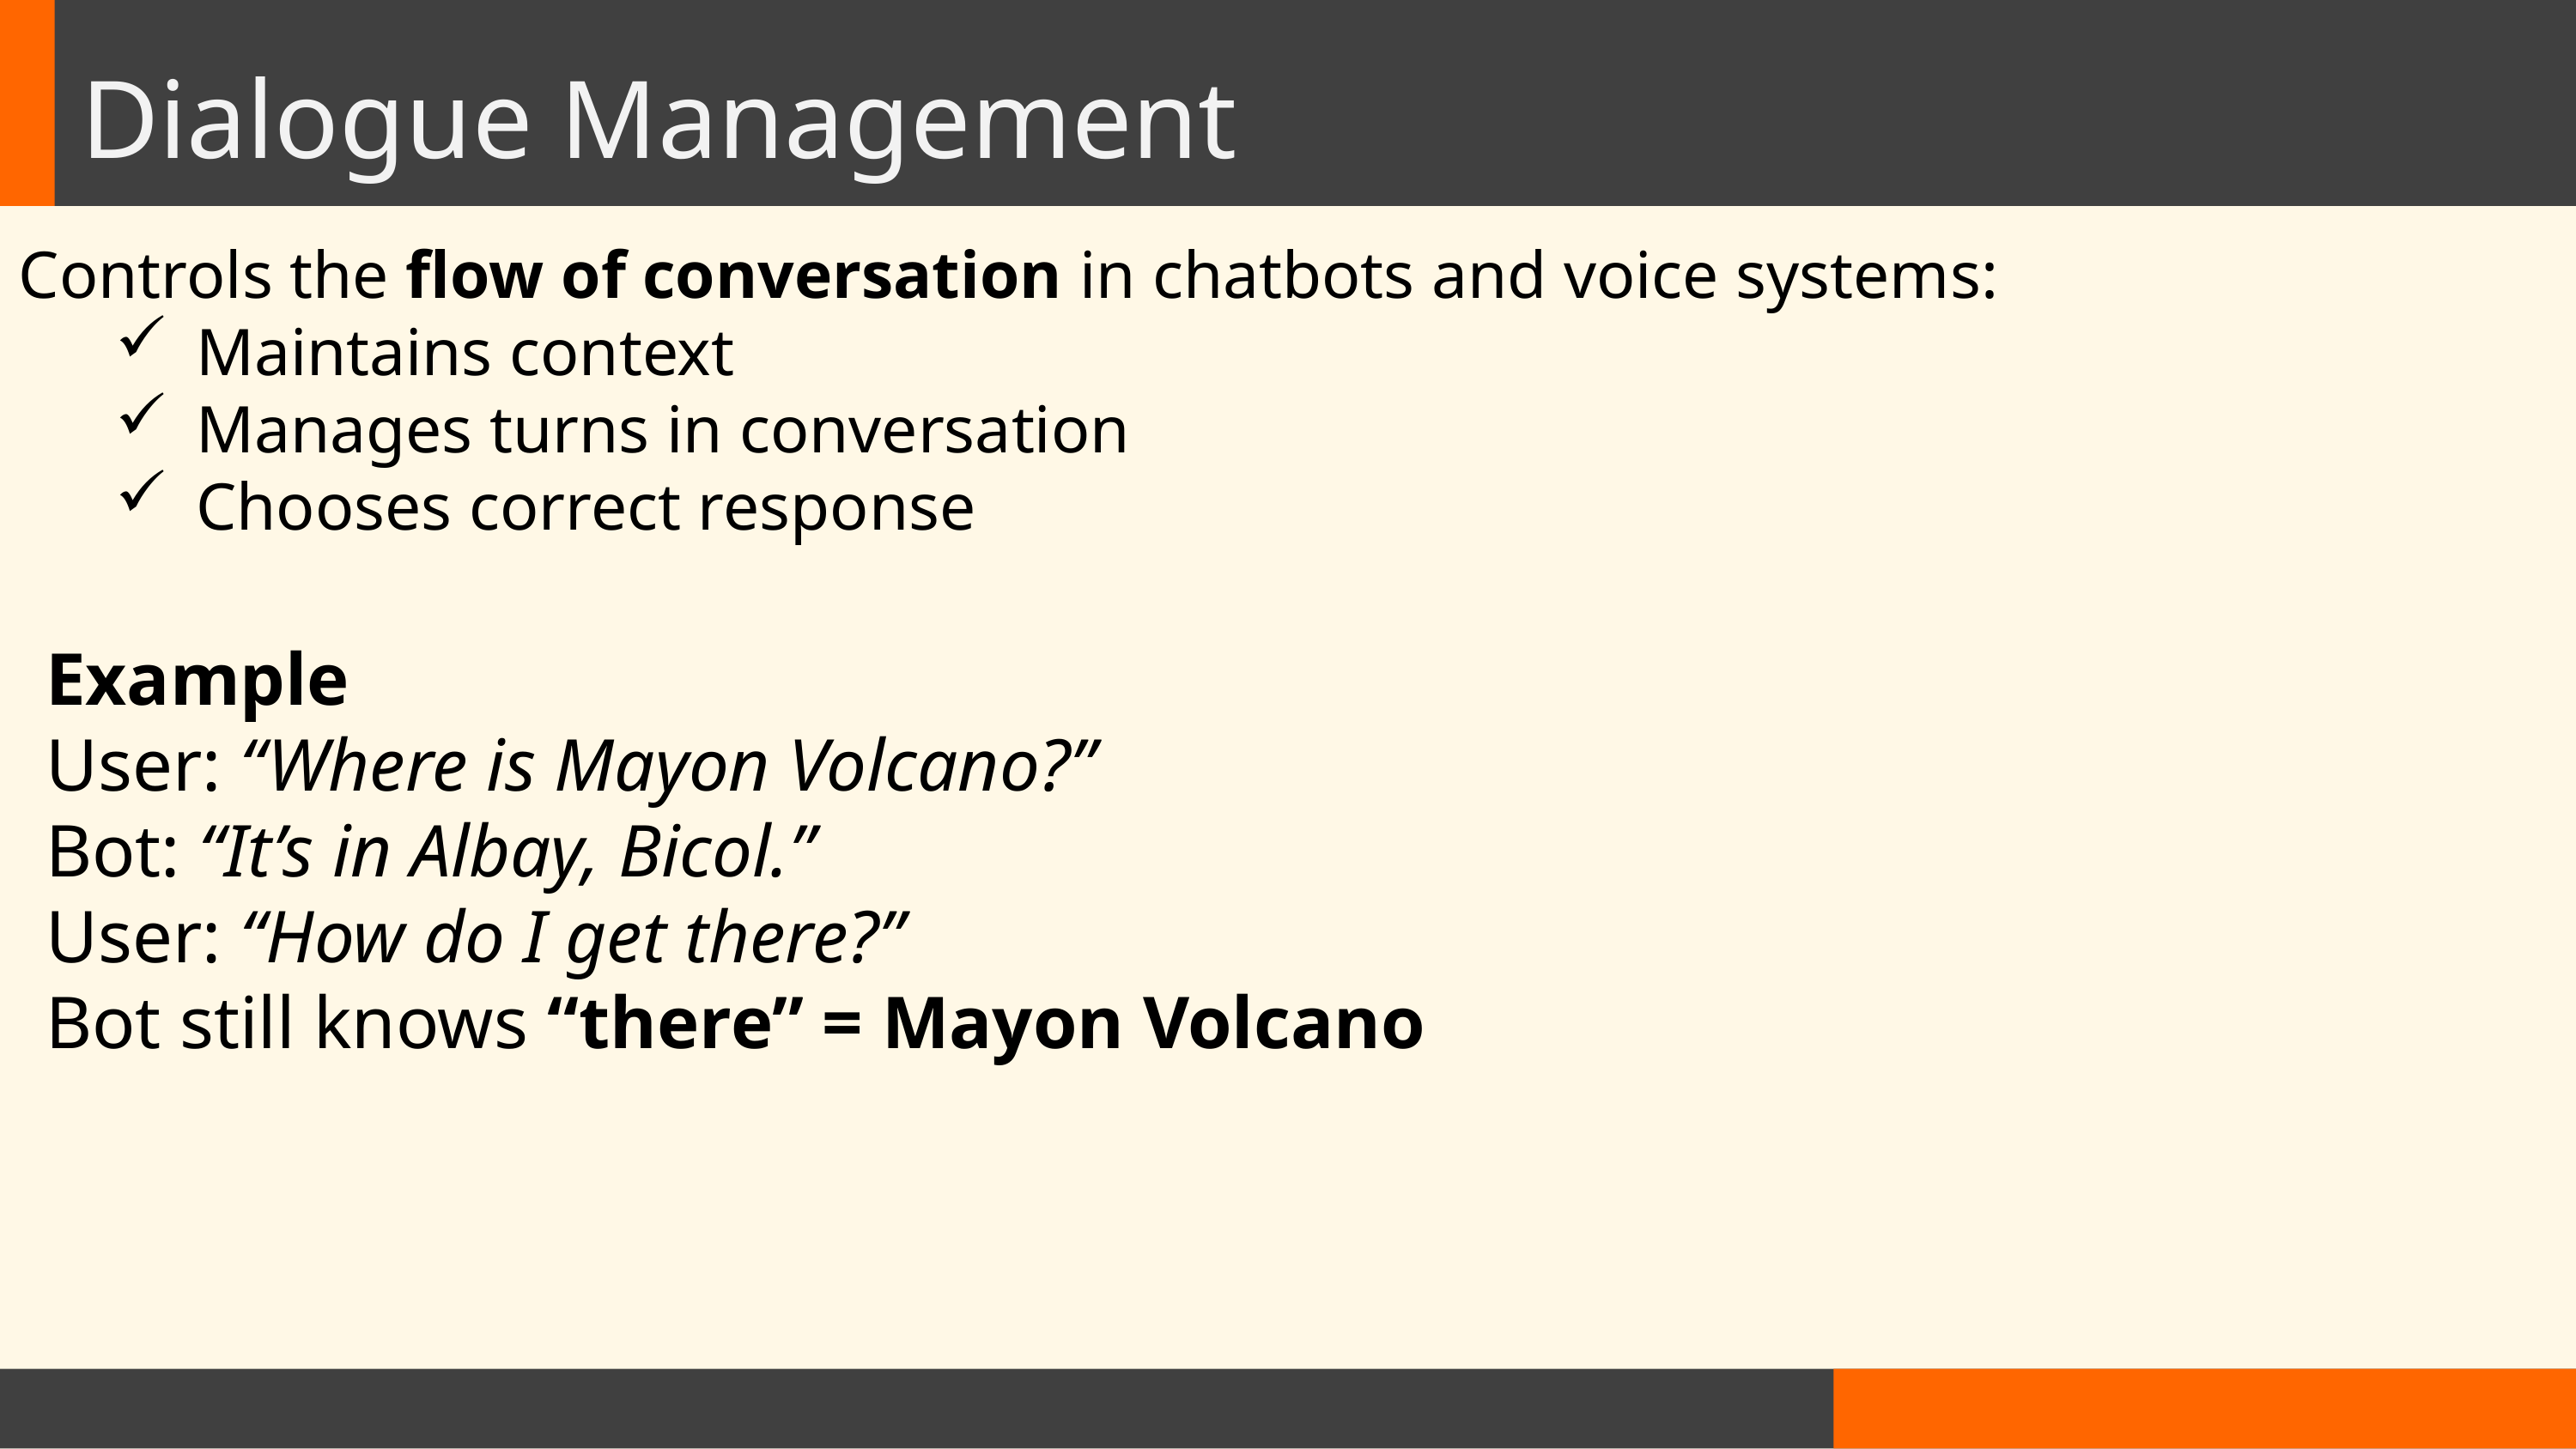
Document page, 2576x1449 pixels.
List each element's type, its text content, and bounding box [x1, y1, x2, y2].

text_box Controls the flow of conversation in chatbots and voice systems: Maintains context Manages turns in conversation Chooses correct response [18, 233, 2287, 480]
text_box Example User: “Where is Mayon Volcano?” Bot: “It’s in Albay, Bicol.” User: “How do I get there?” Bot still knows “there” = Mayon Volcano [33, 627, 2087, 1070]
text_box Dialogue Management [68, 59, 2555, 168]
